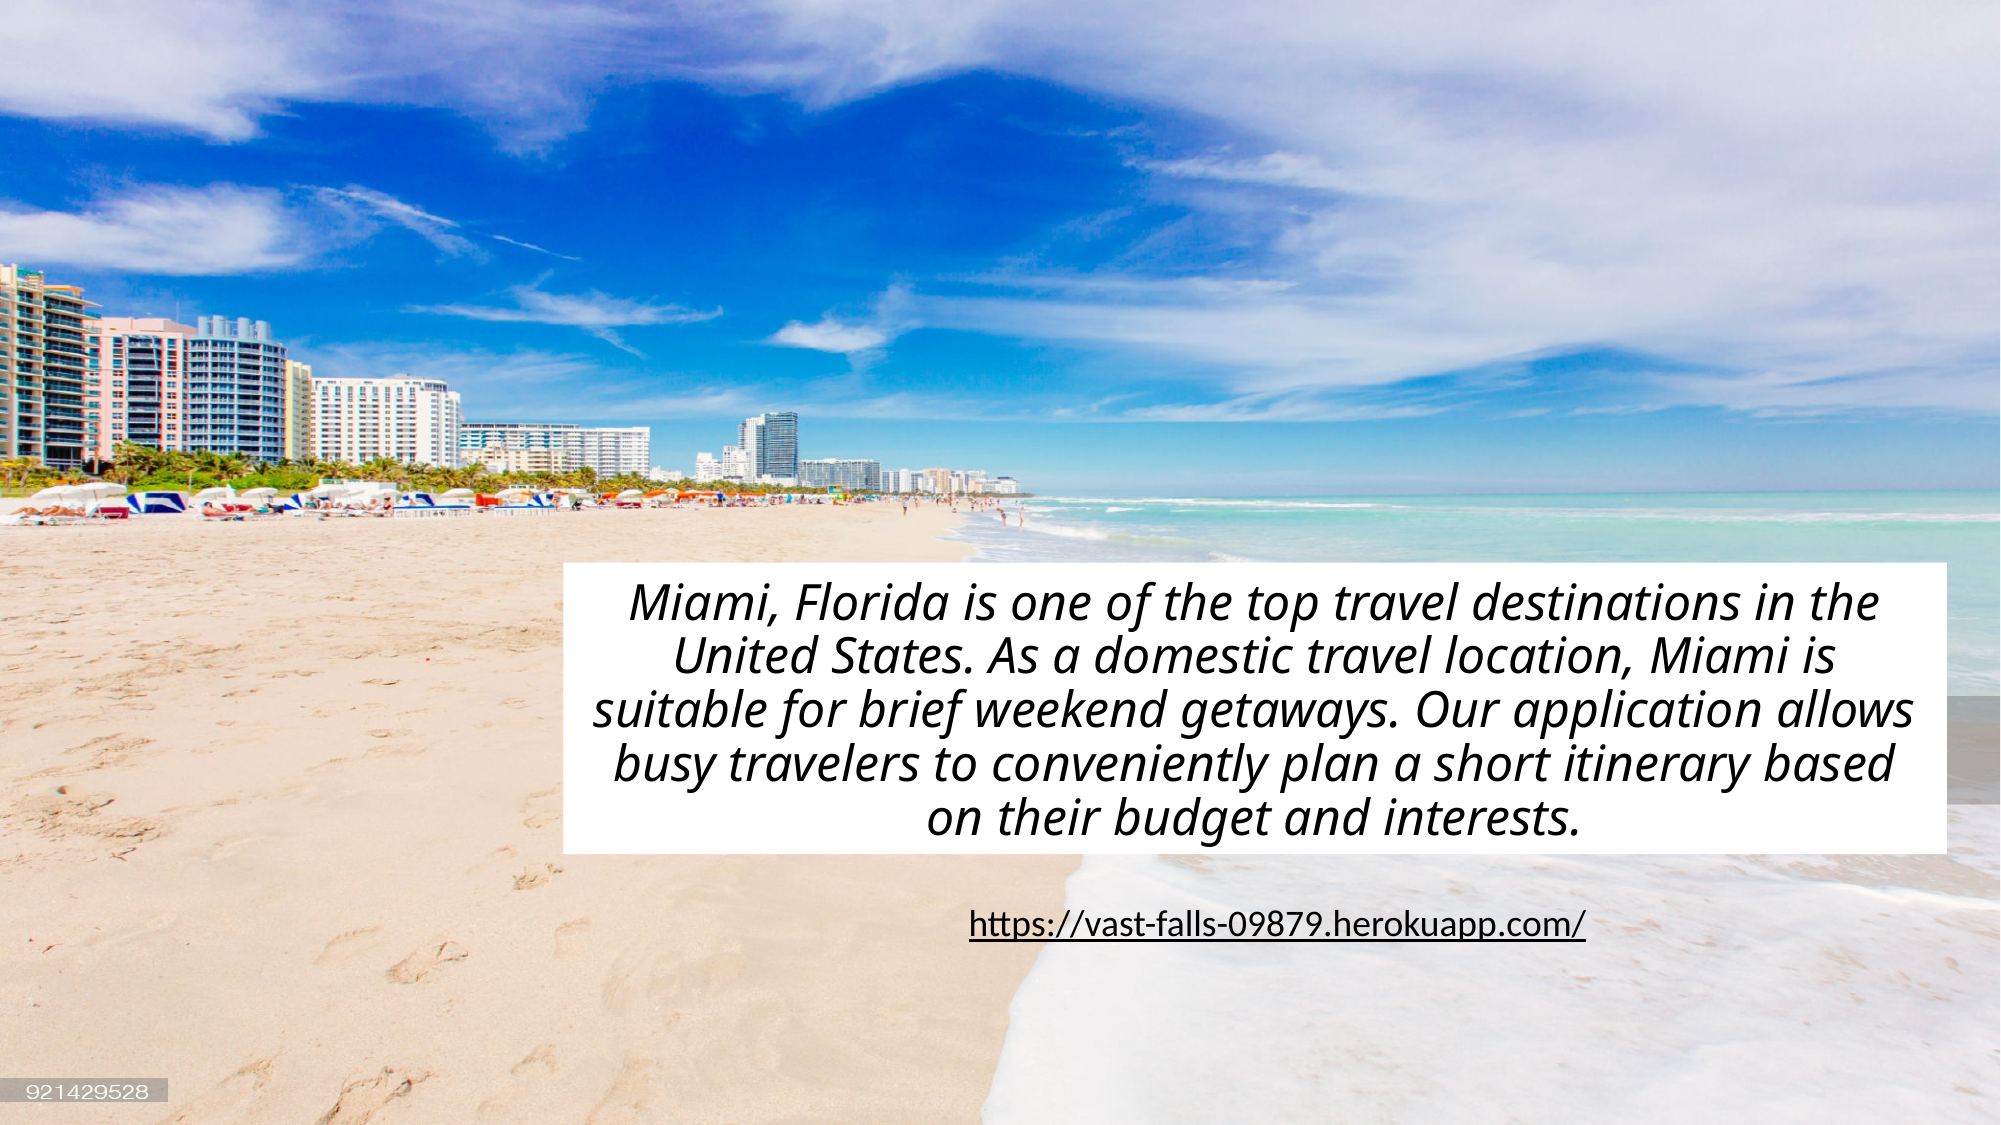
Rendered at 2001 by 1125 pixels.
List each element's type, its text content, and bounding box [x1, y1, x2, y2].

title Miami, Florida is one of the top travel destinations in the United States. As a domestic travel location, Miami is suitable for brief weekend getaways. Our application allows busy travelers to conveniently plan a short itinerary based on their budget and interests. [563, 562, 1947, 855]
picture [0, 0, 2001, 1125]
text_box https://vast-falls-09879.herokuapp.com/ [953, 891, 1634, 952]
